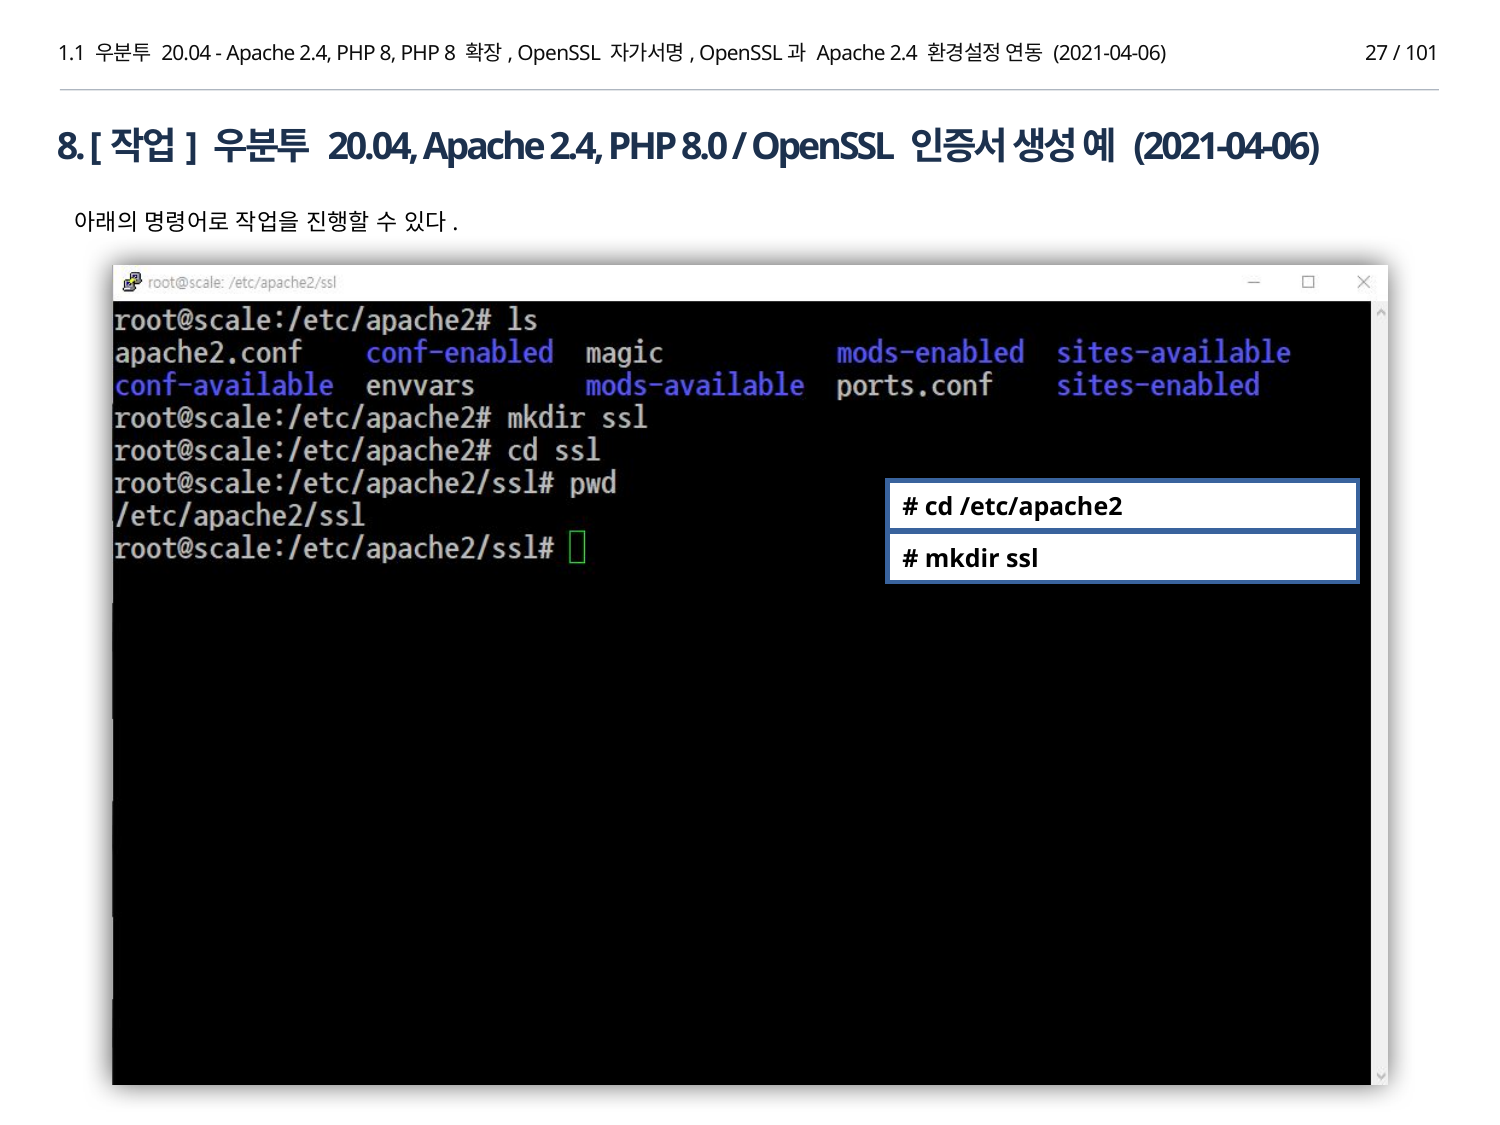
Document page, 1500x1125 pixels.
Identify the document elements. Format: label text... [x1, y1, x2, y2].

text_box 27 / 101 [1193, 31, 1454, 75]
text_box 8. [작업] 우분투 20.04, Apache 2.4, PHP 8.0 / OpenSSL 인증서 생성 예 (2021-04-06) [42, 114, 1439, 211]
text_box 아래의 명령어로 작업을 진행할 수 있다. [59, 192, 1450, 250]
text_box 1.1 우분투 20.04 - Apache 2.4, PHP 8, PHP 8 확장, OpenSSL 자가서명, OpenSSL과 Apache 2.4 환경설정 연동 (2021-04-06) [43, 32, 1193, 72]
picture [112, 265, 1388, 1085]
